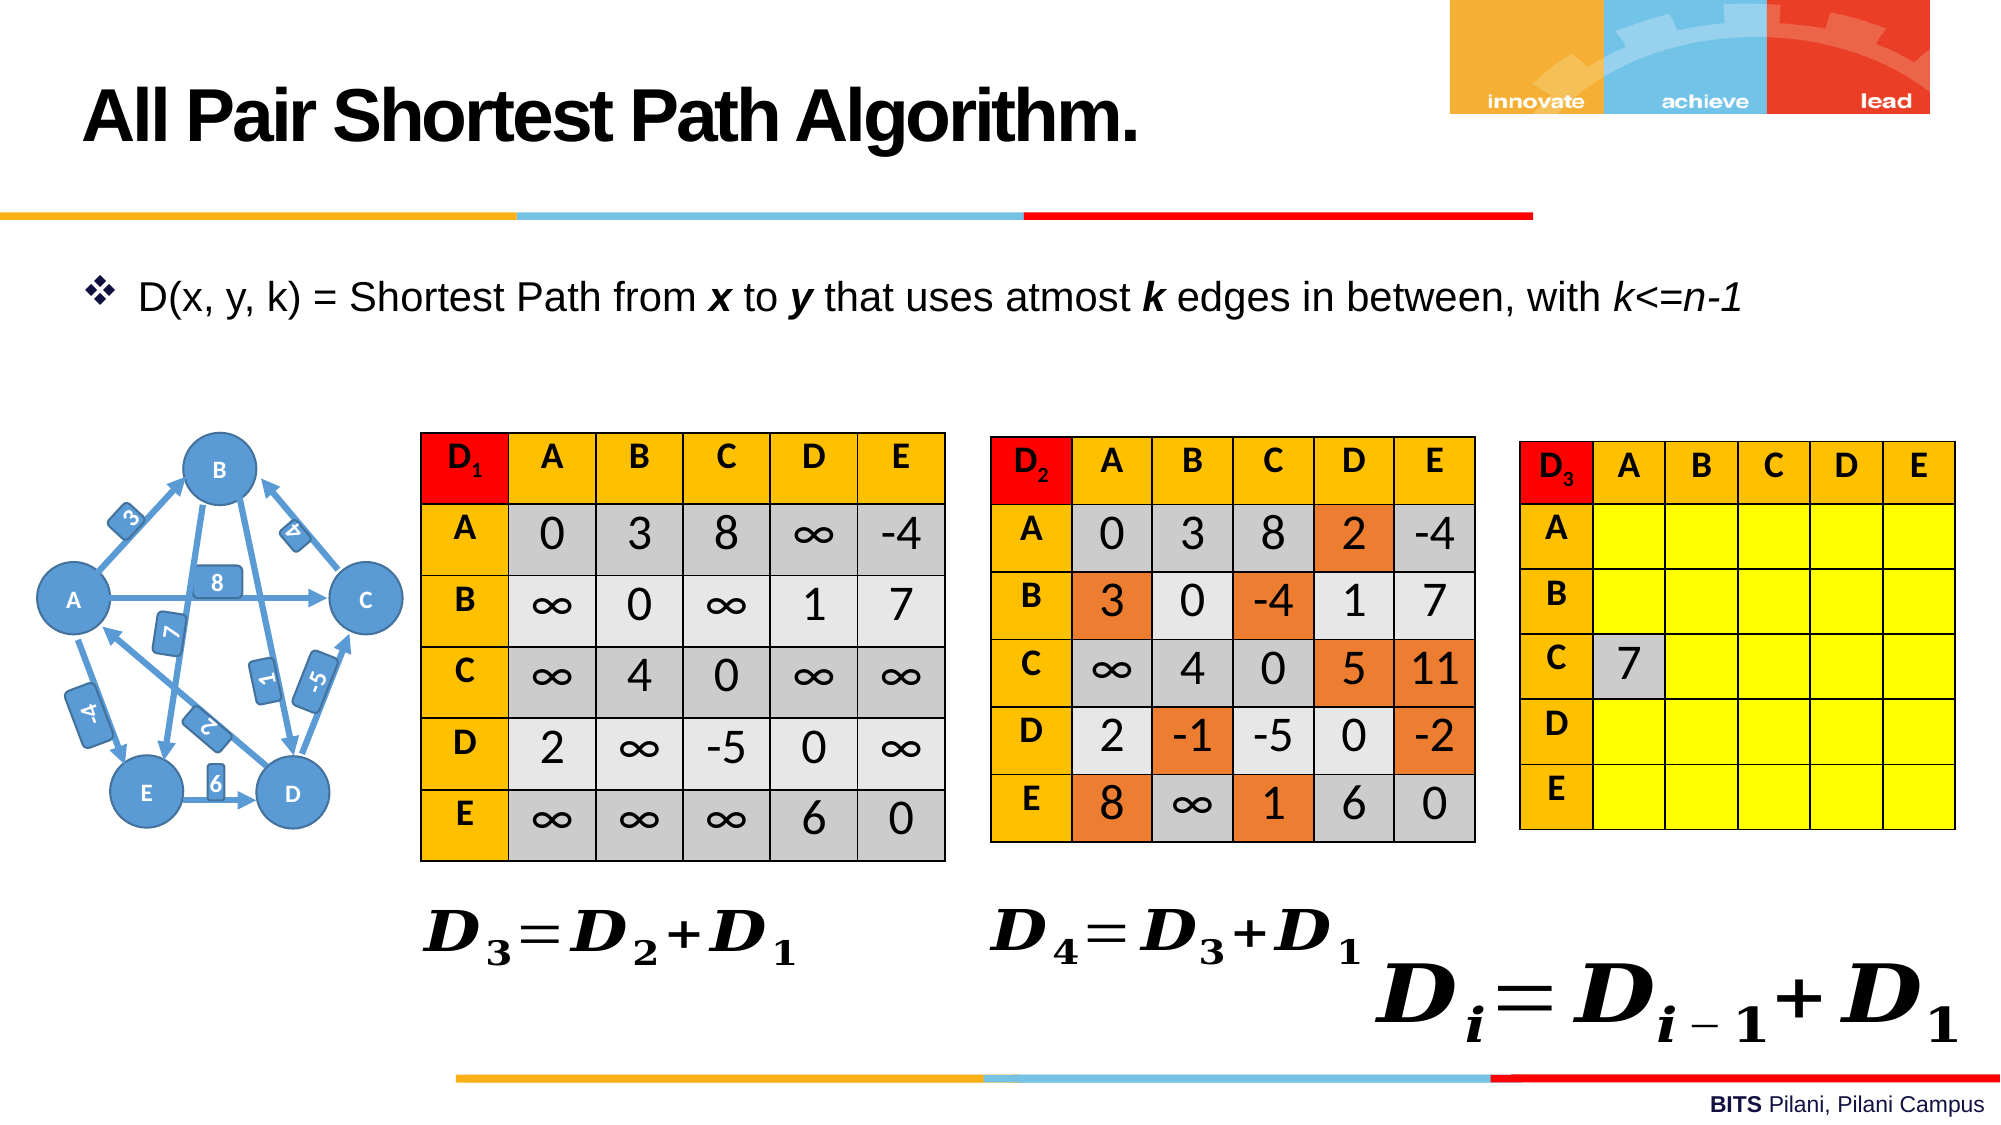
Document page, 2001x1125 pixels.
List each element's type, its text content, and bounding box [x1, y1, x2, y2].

table_cell 0 [1315, 708, 1393, 774]
table_cell 4 [597, 648, 682, 717]
table_cell C [992, 640, 1071, 706]
table_cell 1 [1315, 573, 1393, 639]
table_cell E [422, 791, 508, 860]
table_cell ∞ [771, 505, 857, 575]
table_cell E [1521, 765, 1592, 829]
table_cell A [422, 505, 508, 575]
table_header D2 [992, 438, 1071, 504]
table_cell 3 [1073, 573, 1151, 639]
table_cell ∞ [771, 648, 857, 717]
table_header B [597, 434, 682, 503]
table_header C [684, 434, 769, 503]
table_cell 0 [1395, 775, 1474, 841]
table_cell ∞ [684, 791, 769, 860]
table_cell 2 [1315, 505, 1393, 571]
table_header C [1234, 438, 1313, 504]
table_cell ∞ [597, 791, 682, 860]
table_cell [1811, 700, 1882, 764]
table_header A [509, 434, 595, 503]
table_cell 0 [1073, 505, 1151, 571]
table_cell D [1521, 700, 1592, 764]
table_cell ∞ [509, 648, 595, 717]
table_cell 2 [1073, 708, 1151, 774]
table_cell 4 [1153, 640, 1232, 706]
table_cell [1666, 505, 1737, 568]
table_cell C [1521, 635, 1592, 698]
table_cell ∞ [1153, 775, 1232, 841]
table_cell C [422, 648, 508, 717]
table_cell [1666, 570, 1737, 633]
table_cell 0 [1153, 573, 1232, 639]
table_cell [1884, 570, 1954, 633]
table_header C [1739, 442, 1809, 503]
table_cell 7 [1395, 573, 1474, 639]
table_header E [858, 434, 944, 503]
table_header D3 [1521, 442, 1592, 503]
table_header D1 [422, 434, 508, 503]
table_cell [1666, 635, 1737, 698]
table_cell 11 [1395, 640, 1474, 706]
table_cell [1666, 765, 1737, 829]
table_cell 0 [1234, 640, 1313, 706]
table_cell 6 [771, 791, 857, 860]
table_cell [1811, 505, 1882, 568]
table_cell ∞ [509, 791, 595, 860]
table_cell [1811, 765, 1882, 829]
table_cell 0 [509, 505, 595, 575]
table_header D [1315, 438, 1393, 504]
table_cell ∞ [858, 719, 944, 789]
table_cell D [422, 719, 508, 789]
table_cell [1594, 570, 1664, 633]
table_cell -5 [1234, 708, 1313, 774]
table_cell [1739, 765, 1809, 829]
table_cell [1884, 635, 1954, 698]
table_cell [1666, 700, 1737, 764]
list All Pair Shortest Path Algorithm. [66, 24, 1450, 213]
table_cell -2 [1395, 708, 1474, 774]
table_cell [1811, 635, 1882, 698]
table_cell -5 [684, 719, 769, 789]
table_cell [1594, 765, 1664, 829]
table_header A [1594, 442, 1664, 503]
table_cell ∞ [858, 648, 944, 717]
table_header B [1153, 438, 1232, 504]
table_cell 3 [597, 505, 682, 575]
table_header E [1884, 442, 1954, 503]
table_cell 2 [509, 719, 595, 789]
table_cell 7 [1594, 635, 1664, 698]
table_cell [1739, 635, 1809, 698]
table_cell [1811, 570, 1882, 633]
table_cell -4 [1395, 505, 1474, 571]
table_cell ∞ [509, 576, 595, 646]
table_cell [1739, 570, 1809, 633]
table_cell 6 [1315, 775, 1393, 841]
table_cell -4 [858, 505, 944, 575]
table_cell [1884, 505, 1954, 568]
table_header D [1811, 442, 1882, 503]
table_cell ∞ [1073, 640, 1151, 706]
table_cell ∞ [684, 576, 769, 646]
table_cell 8 [1073, 775, 1151, 841]
table_cell A [1521, 505, 1592, 568]
table_cell 5 [1315, 640, 1393, 706]
table_cell 1 [771, 576, 857, 646]
table_cell ∞ [597, 719, 682, 789]
table_cell 3 [1153, 505, 1232, 571]
table_header E [1395, 438, 1474, 504]
table_cell [1594, 700, 1664, 764]
table_header D [771, 434, 857, 503]
table_cell A [992, 505, 1071, 571]
table_cell E [992, 775, 1071, 841]
table_cell -1 [1153, 708, 1232, 774]
picture [1449, 0, 1930, 114]
table_cell [1739, 700, 1809, 764]
table_header A [1073, 438, 1151, 504]
table_cell 0 [597, 576, 682, 646]
table_cell 0 [684, 648, 769, 717]
table_header B [1666, 442, 1737, 503]
table_cell [1739, 505, 1809, 568]
table_cell [1884, 700, 1954, 764]
table_cell 8 [684, 505, 769, 575]
table_cell B [1521, 570, 1592, 633]
table_cell B [422, 576, 508, 646]
table_cell 1 [1234, 775, 1313, 841]
table_cell 7 [858, 576, 944, 646]
table_cell D [992, 708, 1071, 774]
table_cell 8 [1234, 505, 1313, 571]
table_cell 0 [858, 791, 944, 860]
table_cell [1884, 765, 1954, 829]
table_cell 0 [771, 719, 857, 789]
table_cell -4 [1234, 573, 1313, 639]
table_cell B [992, 573, 1071, 639]
table_cell [1594, 505, 1664, 568]
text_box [37, 432, 403, 829]
